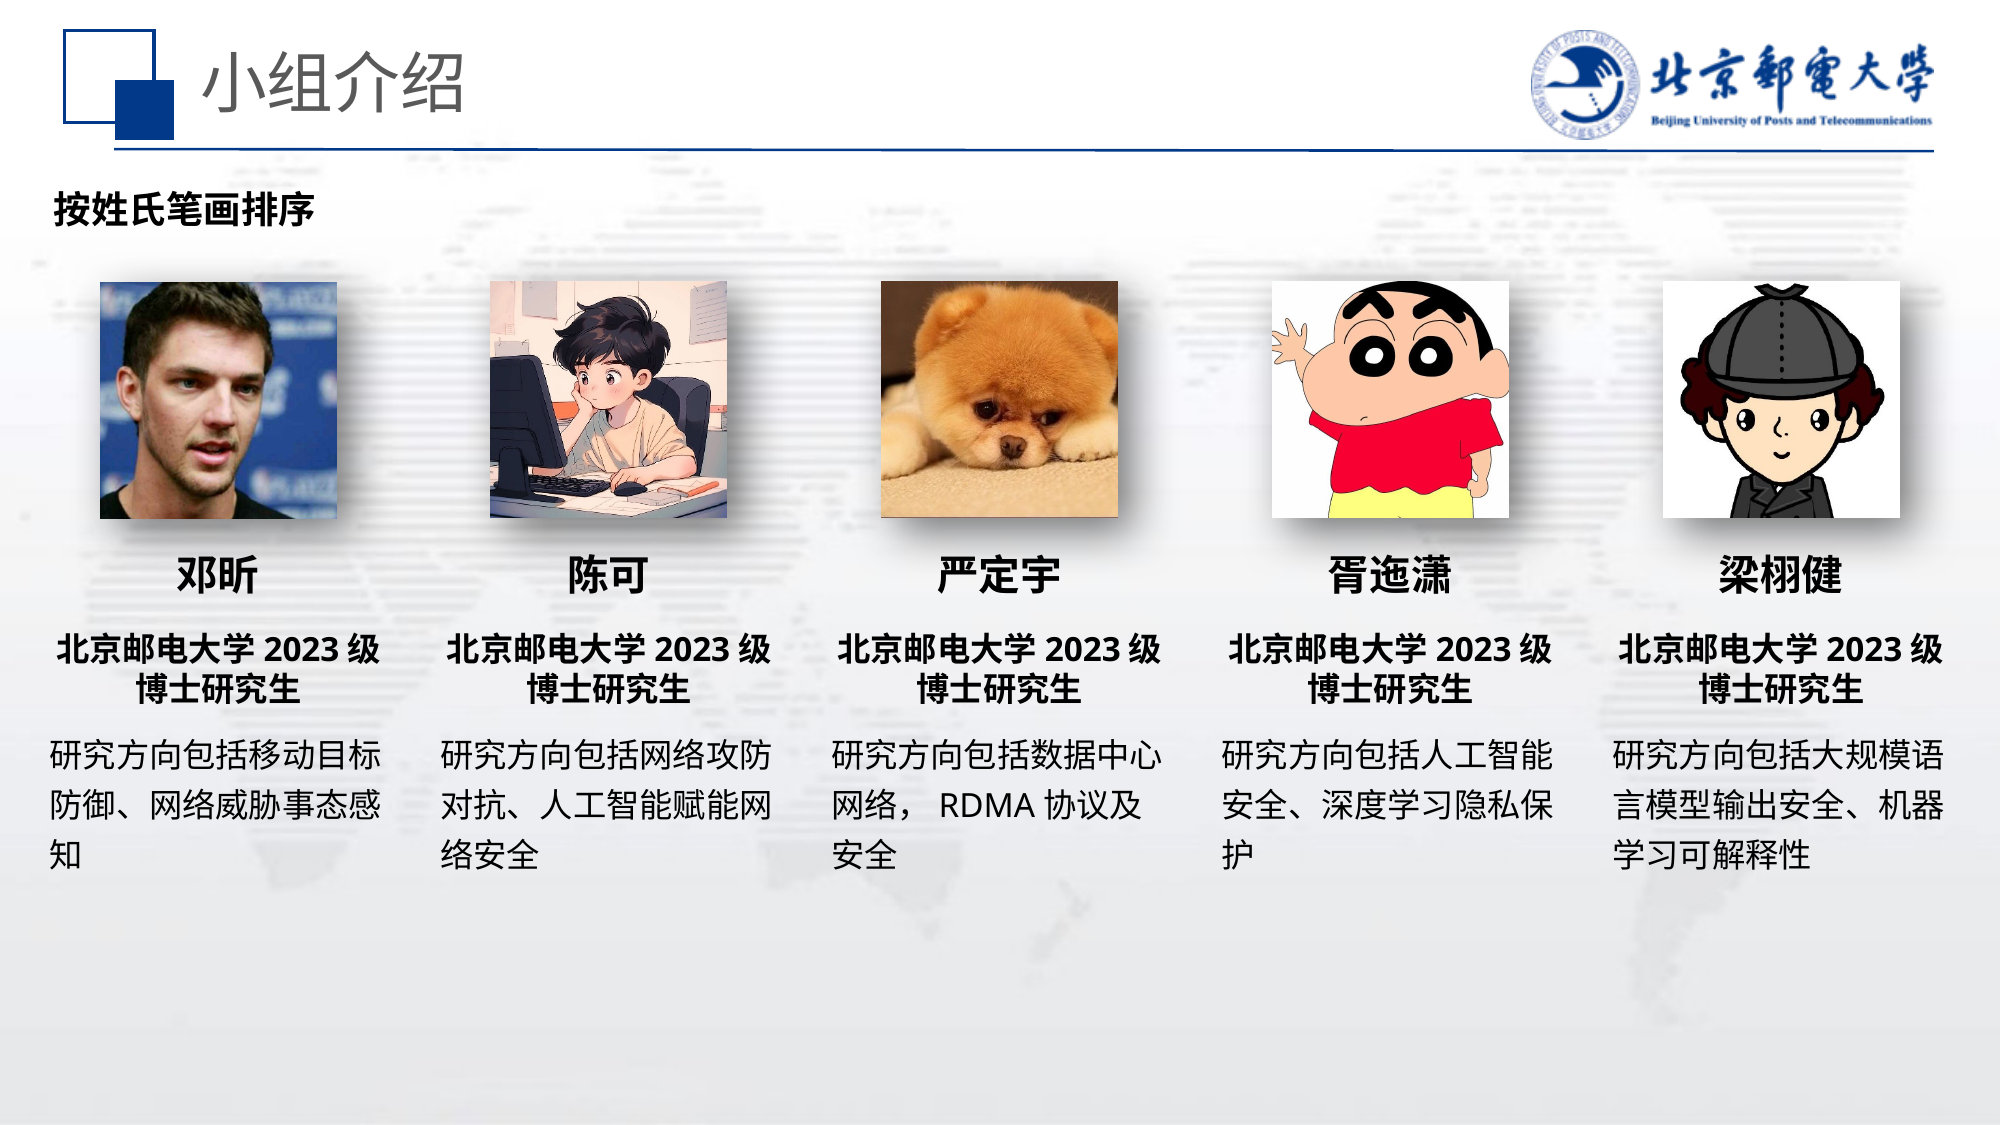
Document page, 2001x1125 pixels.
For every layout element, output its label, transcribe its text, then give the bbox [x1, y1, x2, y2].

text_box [34, 541, 403, 880]
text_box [1206, 541, 1575, 880]
title 小组介绍 [184, 32, 1910, 140]
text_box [816, 541, 1184, 880]
text_box 按姓氏笔画排序 [38, 178, 332, 239]
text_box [1597, 541, 1966, 880]
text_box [425, 541, 793, 880]
picture [0, 0, 2000, 1125]
